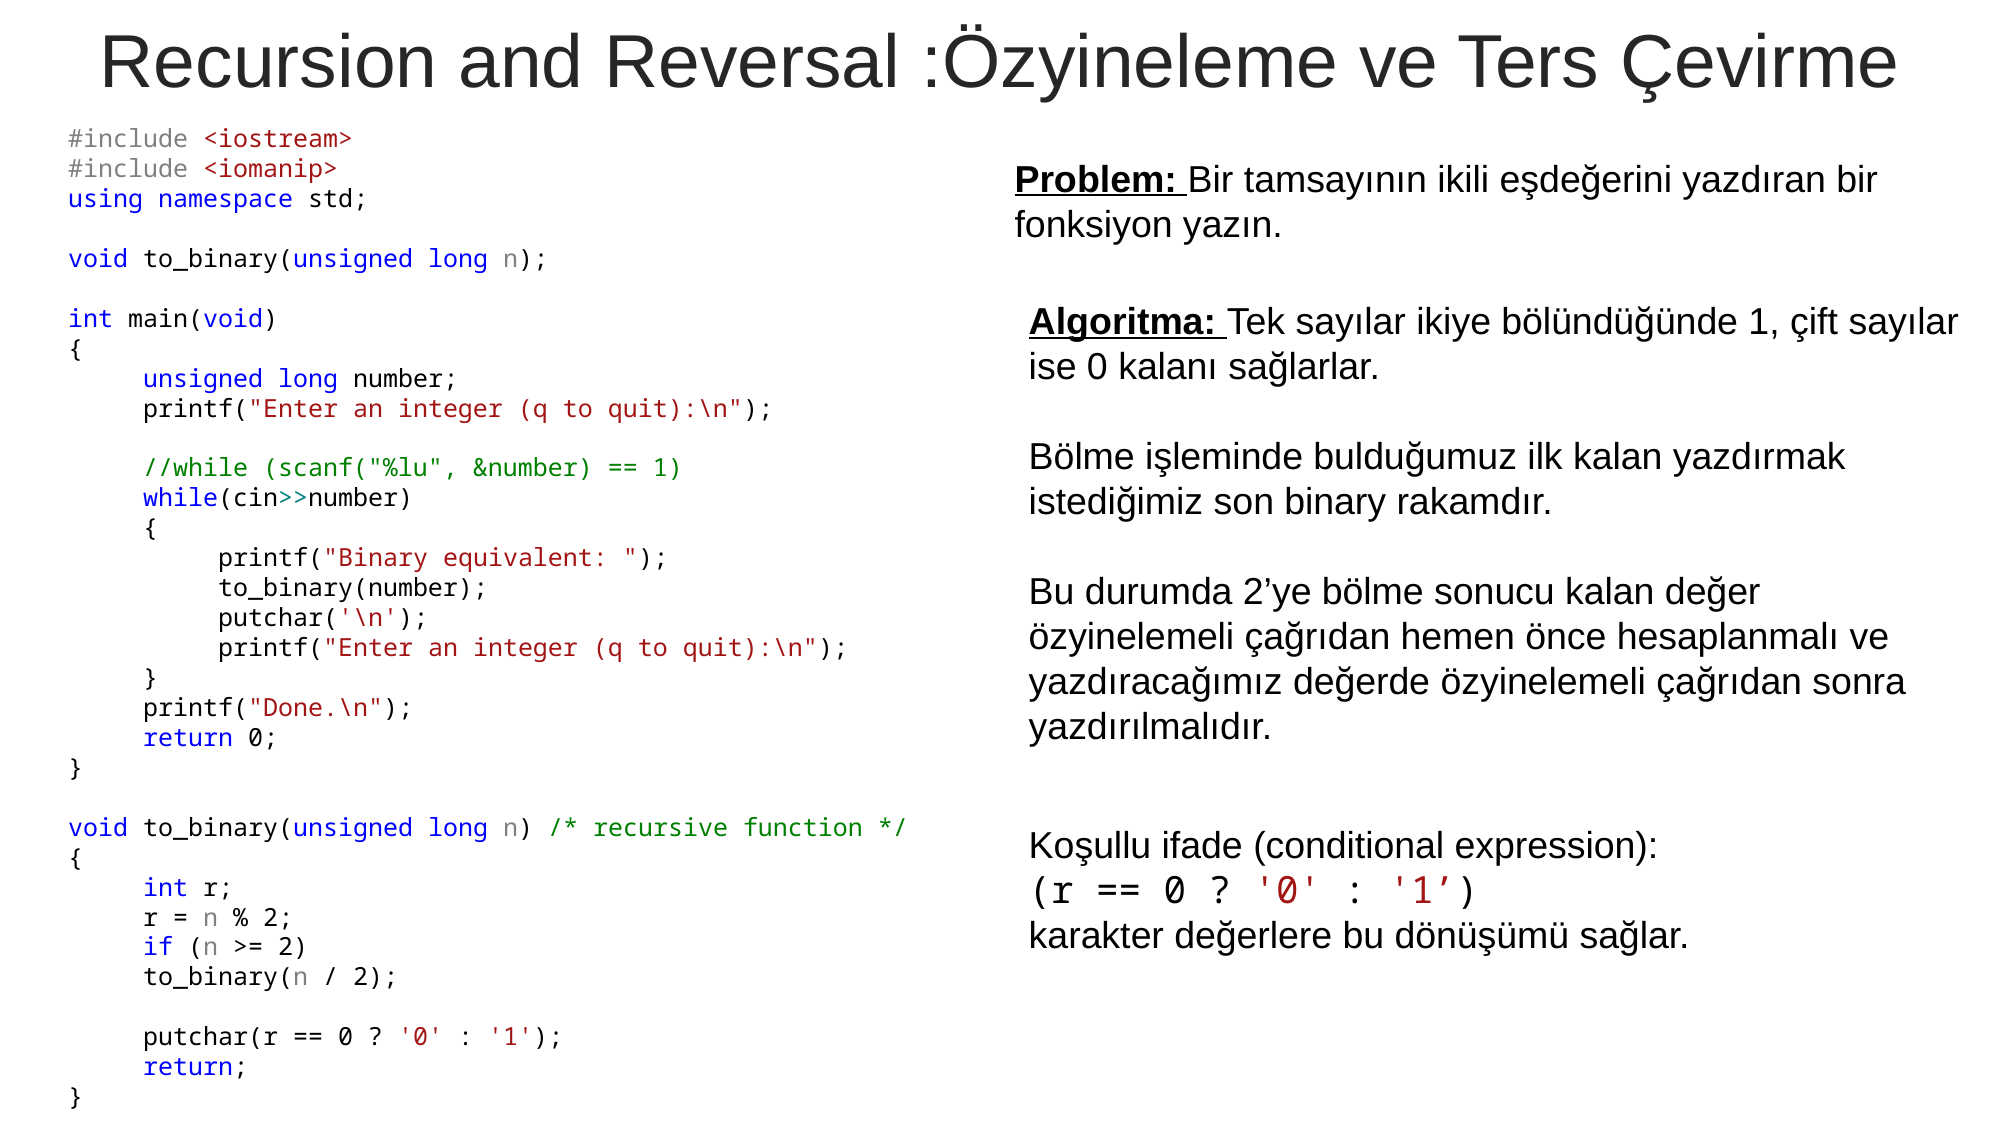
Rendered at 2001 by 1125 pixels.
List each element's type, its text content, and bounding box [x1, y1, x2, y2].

text_box Koşullu ifade (conditional expression): (r == 0 ? '0' : '1’) karakter değerlere bu dönüşümü sağlar. [1014, 813, 1950, 964]
text_box #include <iostream> #include <iomanip> using namespace std; void to_binary(unsigned long n); int main(void) { unsigned long number; printf("Enter an integer (q to quit):\n"); //while (scanf("%lu", &number) == 1) while(cin>>number) { printf("Binary equivalent: "); to_binary(number); putchar('\n'); printf("Enter an integer (q to quit):\n"); } printf("Done.\n"); return 0; } void to_binary(unsigned long n) /* recursive function */ { int r; r = n % 2; if (n >= 2) to_binary(n / 2); putchar(r == 0 ? '0' : '1'); return; } [53, 115, 1014, 1118]
list Recursion and Reversal :Özyineleme ve Ters Çevirme [50, 16, 1950, 111]
text_box Problem: Bir tamsayının ikili eşdeğerini yazdıran bir fonksiyon yazın. [999, 147, 1961, 252]
text_box Algoritma: Tek sayılar ikiye bölündüğünde 1, çift sayılar ise 0 kalanı sağlarlar. Bölme işleminde bulduğumuz ilk kalan yazdırmak istediğimiz son binary rakamdır. Bu durumda 2’ye bölme sonucu kalan değer özyinelemeli çağrıdan hemen önce hesaplanmalı ve yazdıracağımız değerde özyinelemeli çağrıdan sonra yazdırılmalıdır. [1014, 289, 1975, 755]
